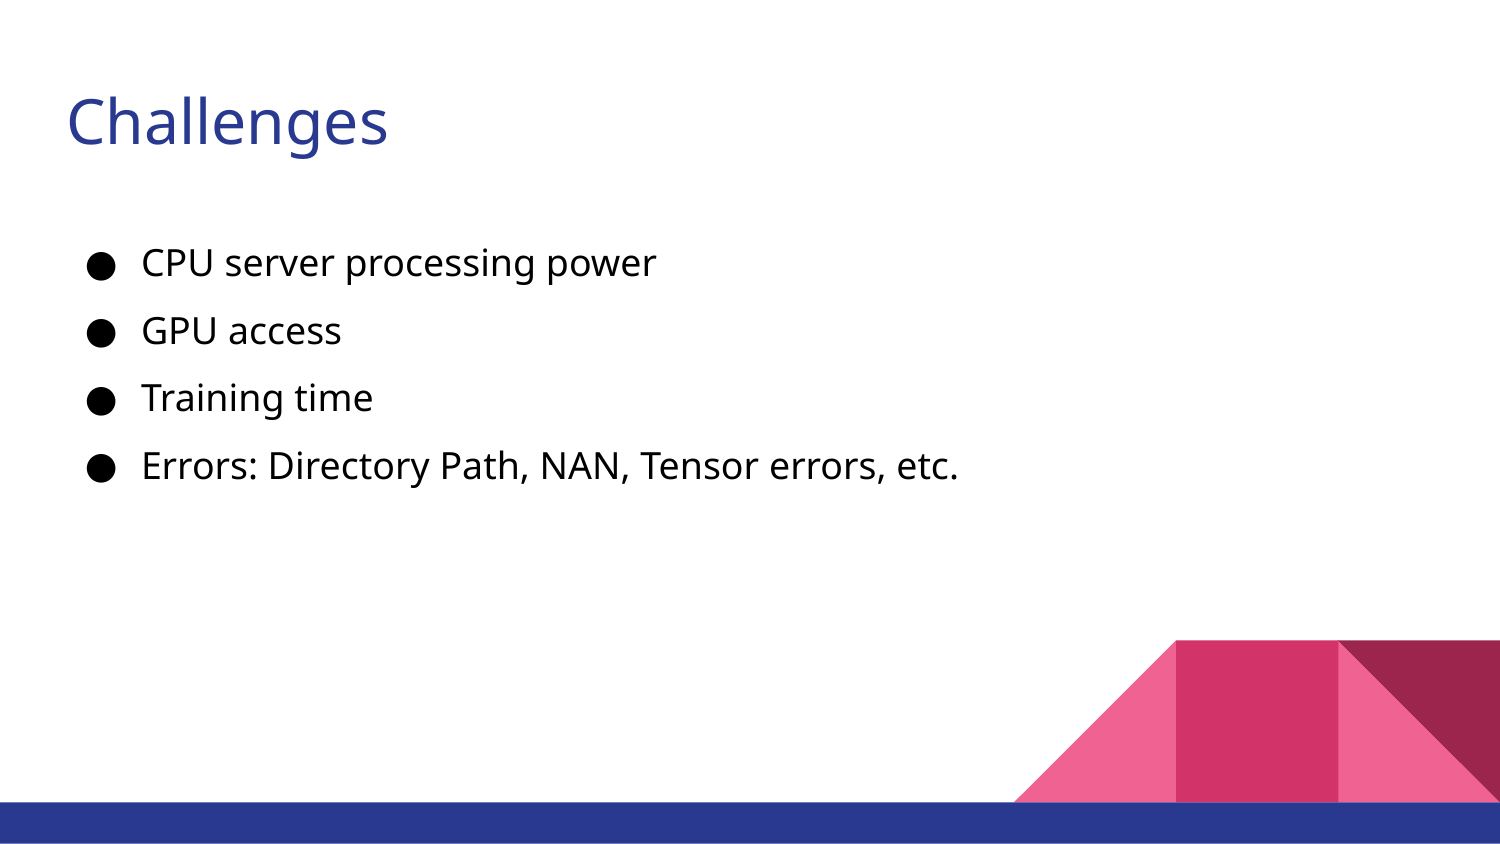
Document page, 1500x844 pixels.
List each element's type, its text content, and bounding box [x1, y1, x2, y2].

list CPU server processing power GPU access Training time Errors: Directory Path, NAN, Tensor errors, etc. [51, 201, 1449, 750]
title Challenges [51, 67, 1449, 167]
